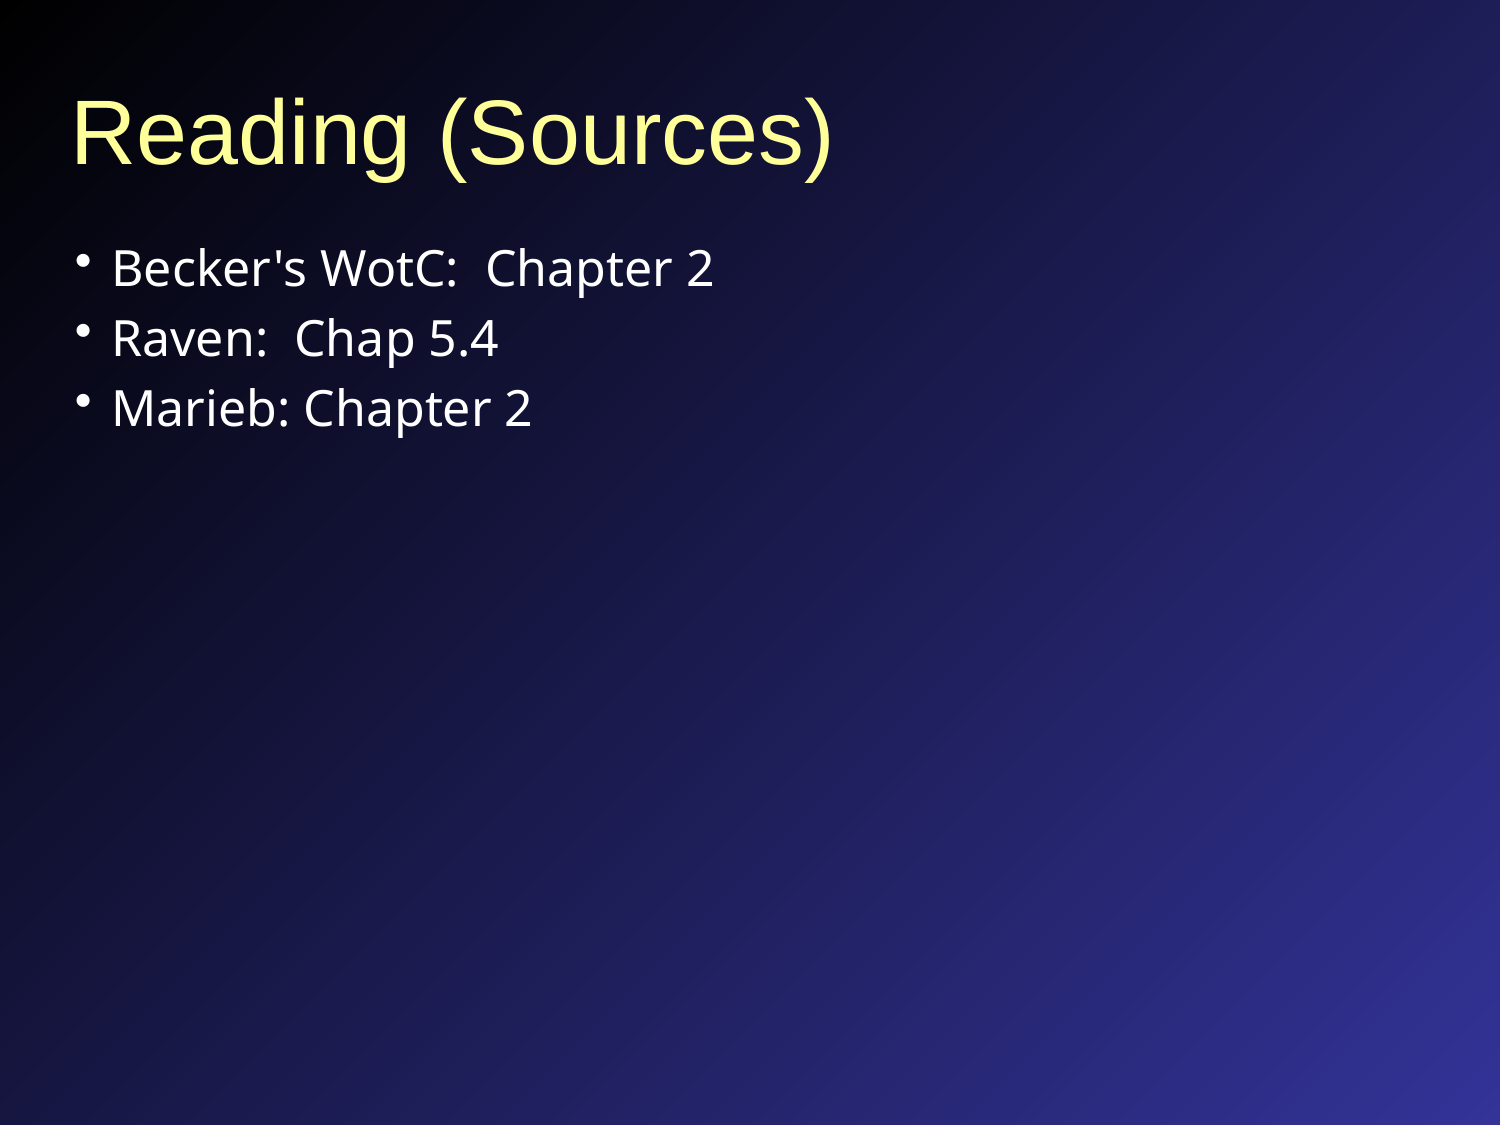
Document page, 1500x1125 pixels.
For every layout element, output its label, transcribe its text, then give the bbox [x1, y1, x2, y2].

list Becker's WotC: Chapter 2 Raven: Chap 5.4 Marieb: Chapter 2 [59, 228, 1437, 1006]
title Reading (Sources) [55, 65, 1435, 192]
